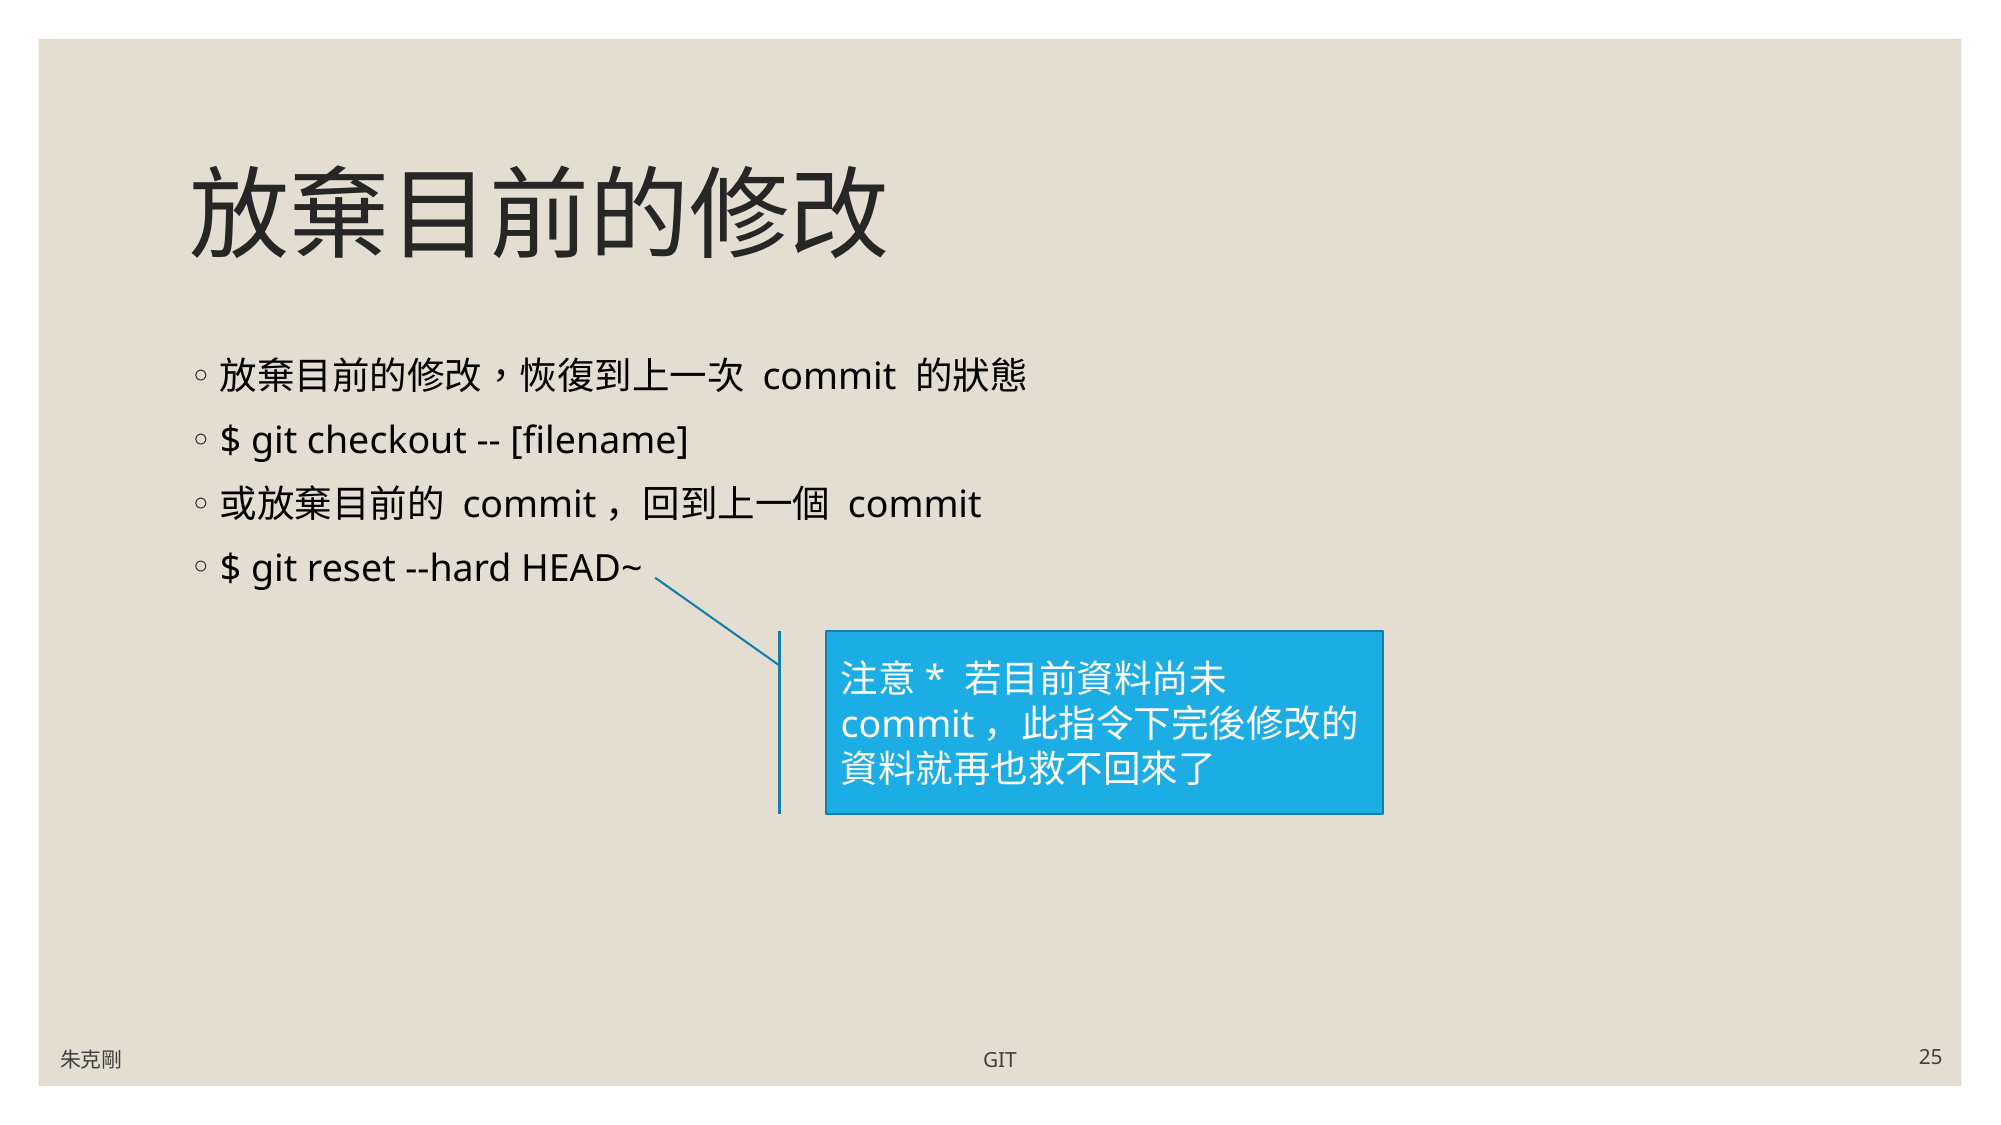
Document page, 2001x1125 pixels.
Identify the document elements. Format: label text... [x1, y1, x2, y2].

slide_number 25 [1717, 1034, 1958, 1080]
list 放棄目前的修改，恢復到上一次 commit 的狀態 $ git checkout -- [filename] 或放棄目前的 commit，回到上一個 commit $ git reset --hard HEAD~ [174, 345, 1825, 990]
slide_number 朱克剛 [45, 1034, 495, 1080]
title 放棄目前的修改 [174, 105, 1825, 331]
text_box 注意* 若目前資料尚未 commit，此指令下完後修改的資料就再也救不回來了 [825, 630, 1384, 815]
footer GIT [572, 1034, 1428, 1080]
text_box 注意* 若目前資料尚未 commit，此指令下完後修改的資料就再也救不回來了 [654, 576, 781, 814]
